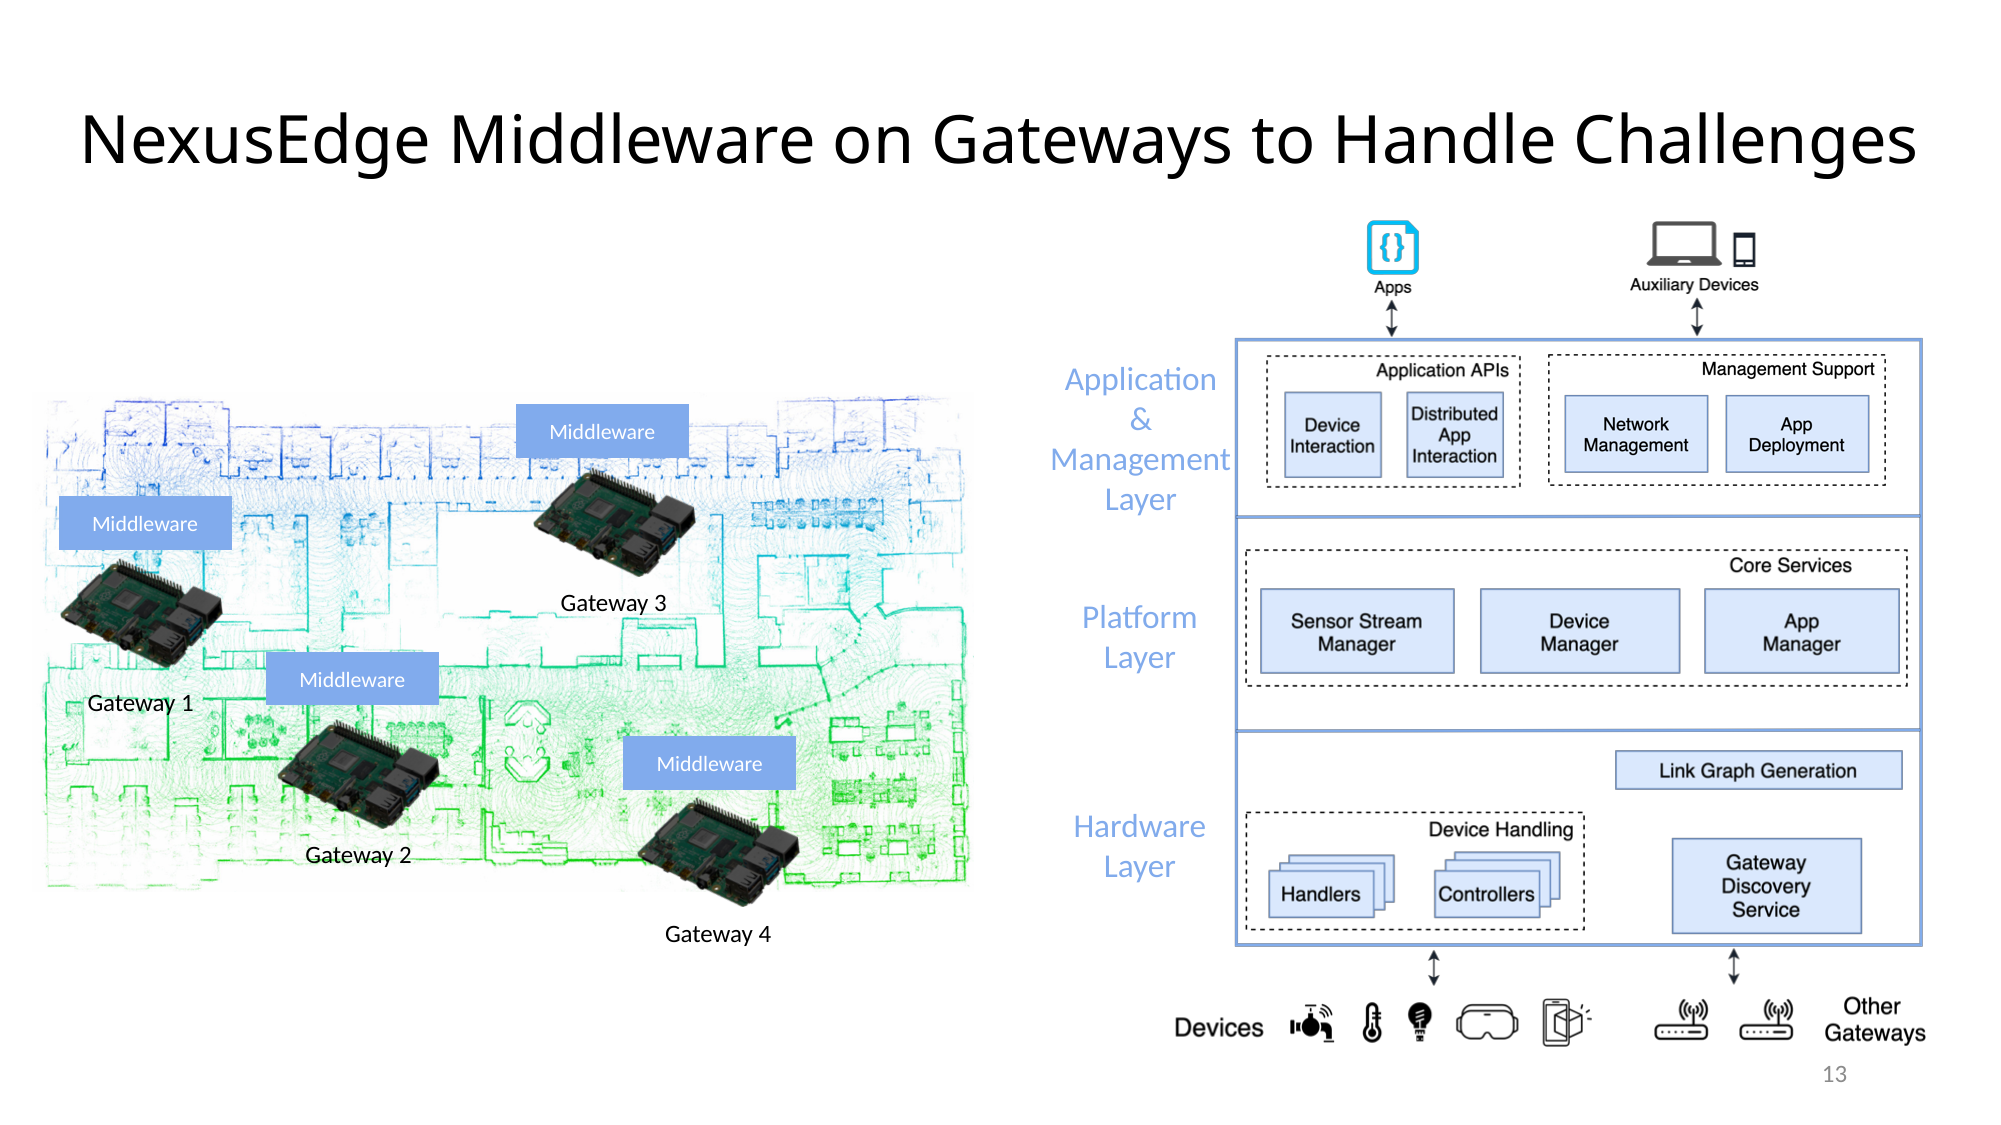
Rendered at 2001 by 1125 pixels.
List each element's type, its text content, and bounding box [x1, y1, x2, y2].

title NexusEdge Middleware on Gateways to Handle Challenges [0, 33, 2000, 251]
slide_number 13 [1412, 1073, 1863, 1103]
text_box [32, 392, 974, 956]
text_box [1044, 207, 1954, 1073]
